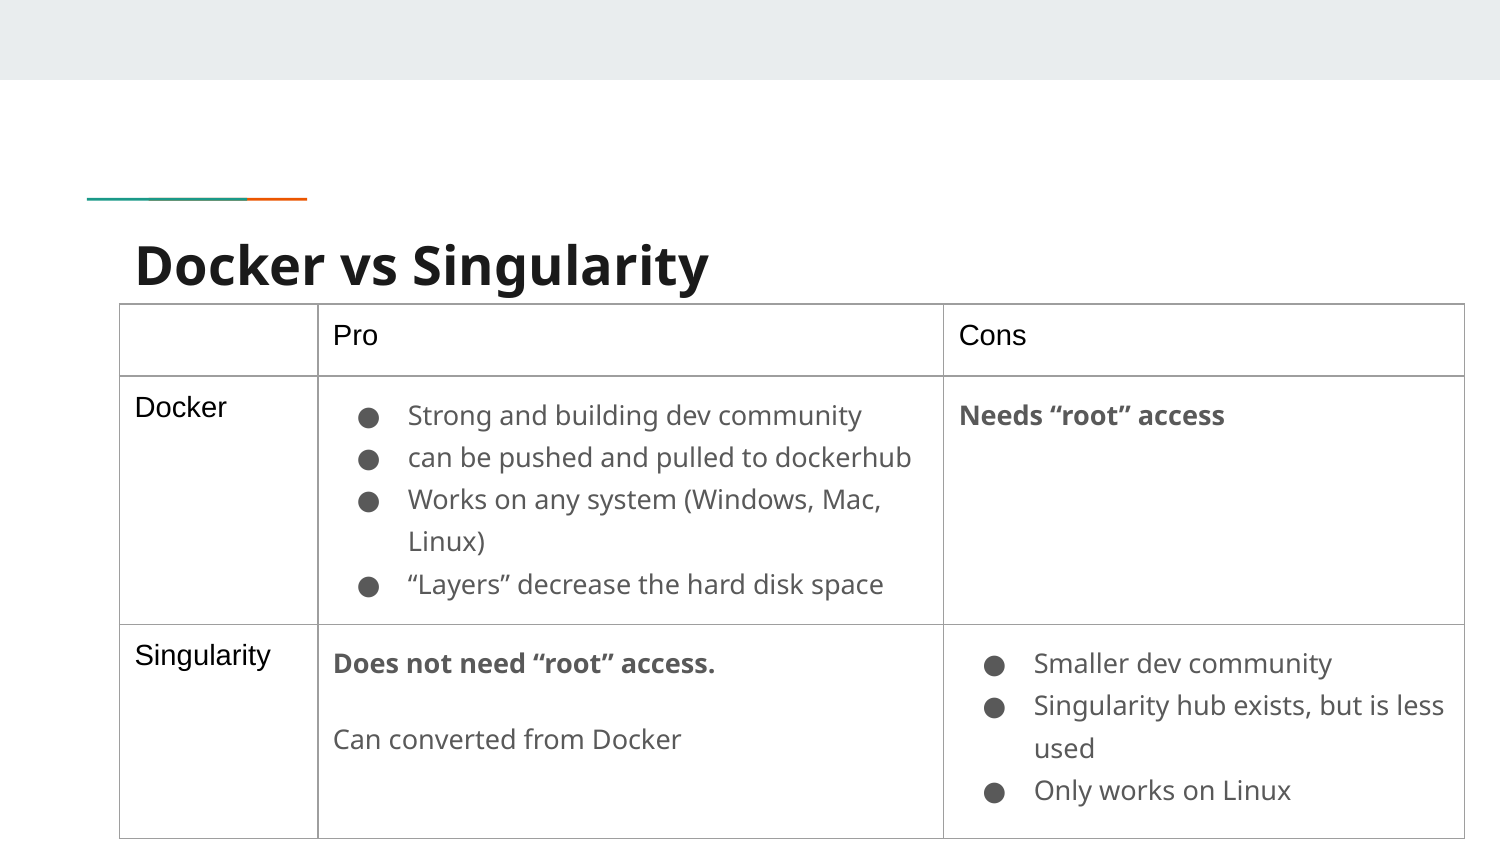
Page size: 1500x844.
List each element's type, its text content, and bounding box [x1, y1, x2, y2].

table_header [120, 305, 317, 375]
table_cell Needs “root” access [944, 377, 1464, 624]
table_cell Docker [120, 377, 317, 624]
table_cell Does not need “root” access. Can converted from Docker [319, 625, 943, 838]
table_cell Strong and building dev community can be pushed and pulled to dockerhub Works on any system (Windows, Mac, Linux) “Layers” decrease the hard disk space [319, 377, 943, 624]
table_header Cons [944, 305, 1464, 375]
table_header Pro [319, 305, 943, 375]
table_cell Singularity [120, 625, 317, 838]
title Docker vs Singularity [119, 216, 1381, 303]
table_cell Smaller dev community Singularity hub exists, but is less used Only works on Linux [944, 625, 1464, 838]
